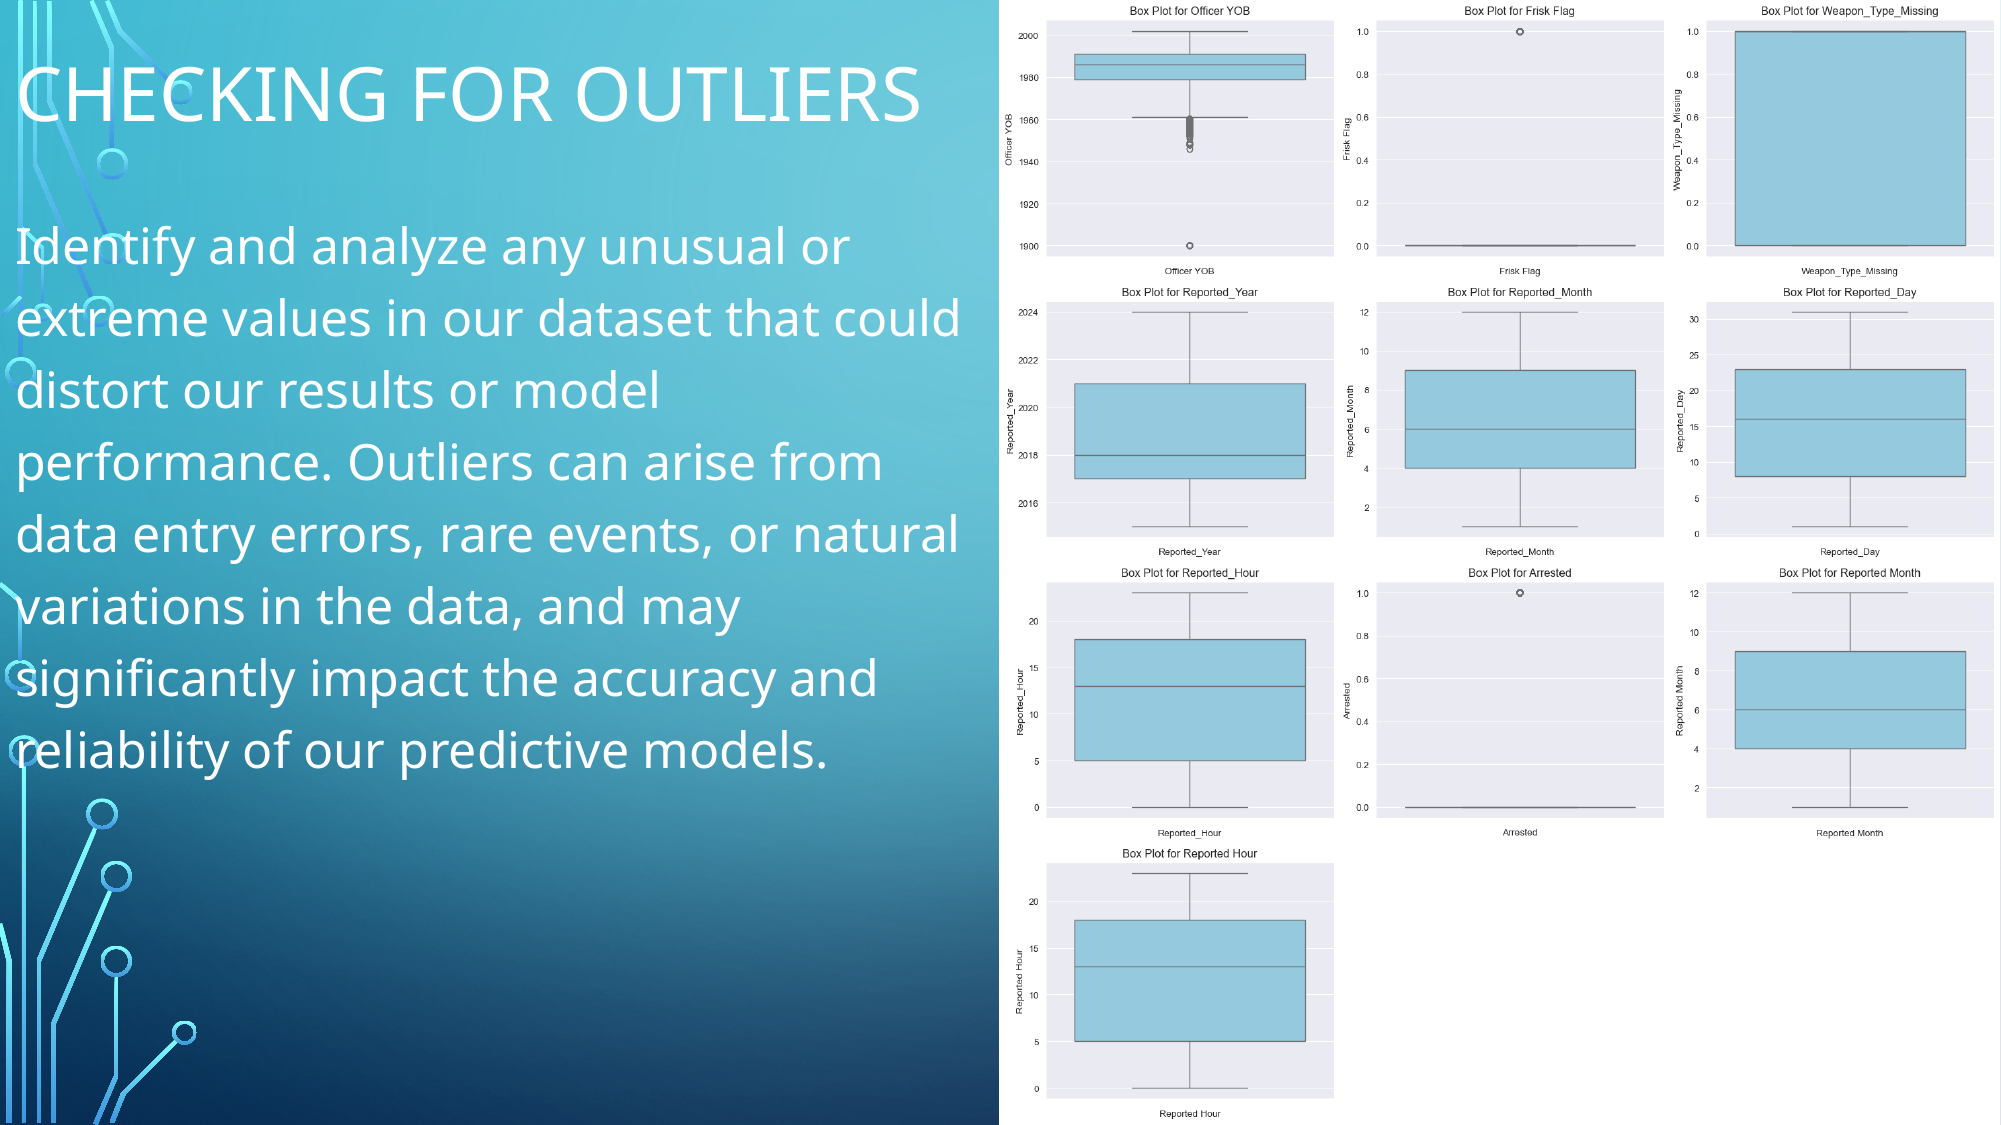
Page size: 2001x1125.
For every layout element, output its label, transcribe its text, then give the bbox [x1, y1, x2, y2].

list Identify and analyze any unusual or extreme values in our dataset that could distort our results or model performance. Outliers can arise from data entry errors, rare events, or natural variations in the data, and may significantly impact the accuracy and reliability of our predictive models. [0, 194, 999, 1125]
title Checking for Outliers [0, 0, 999, 194]
picture [999, 0, 2000, 1125]
